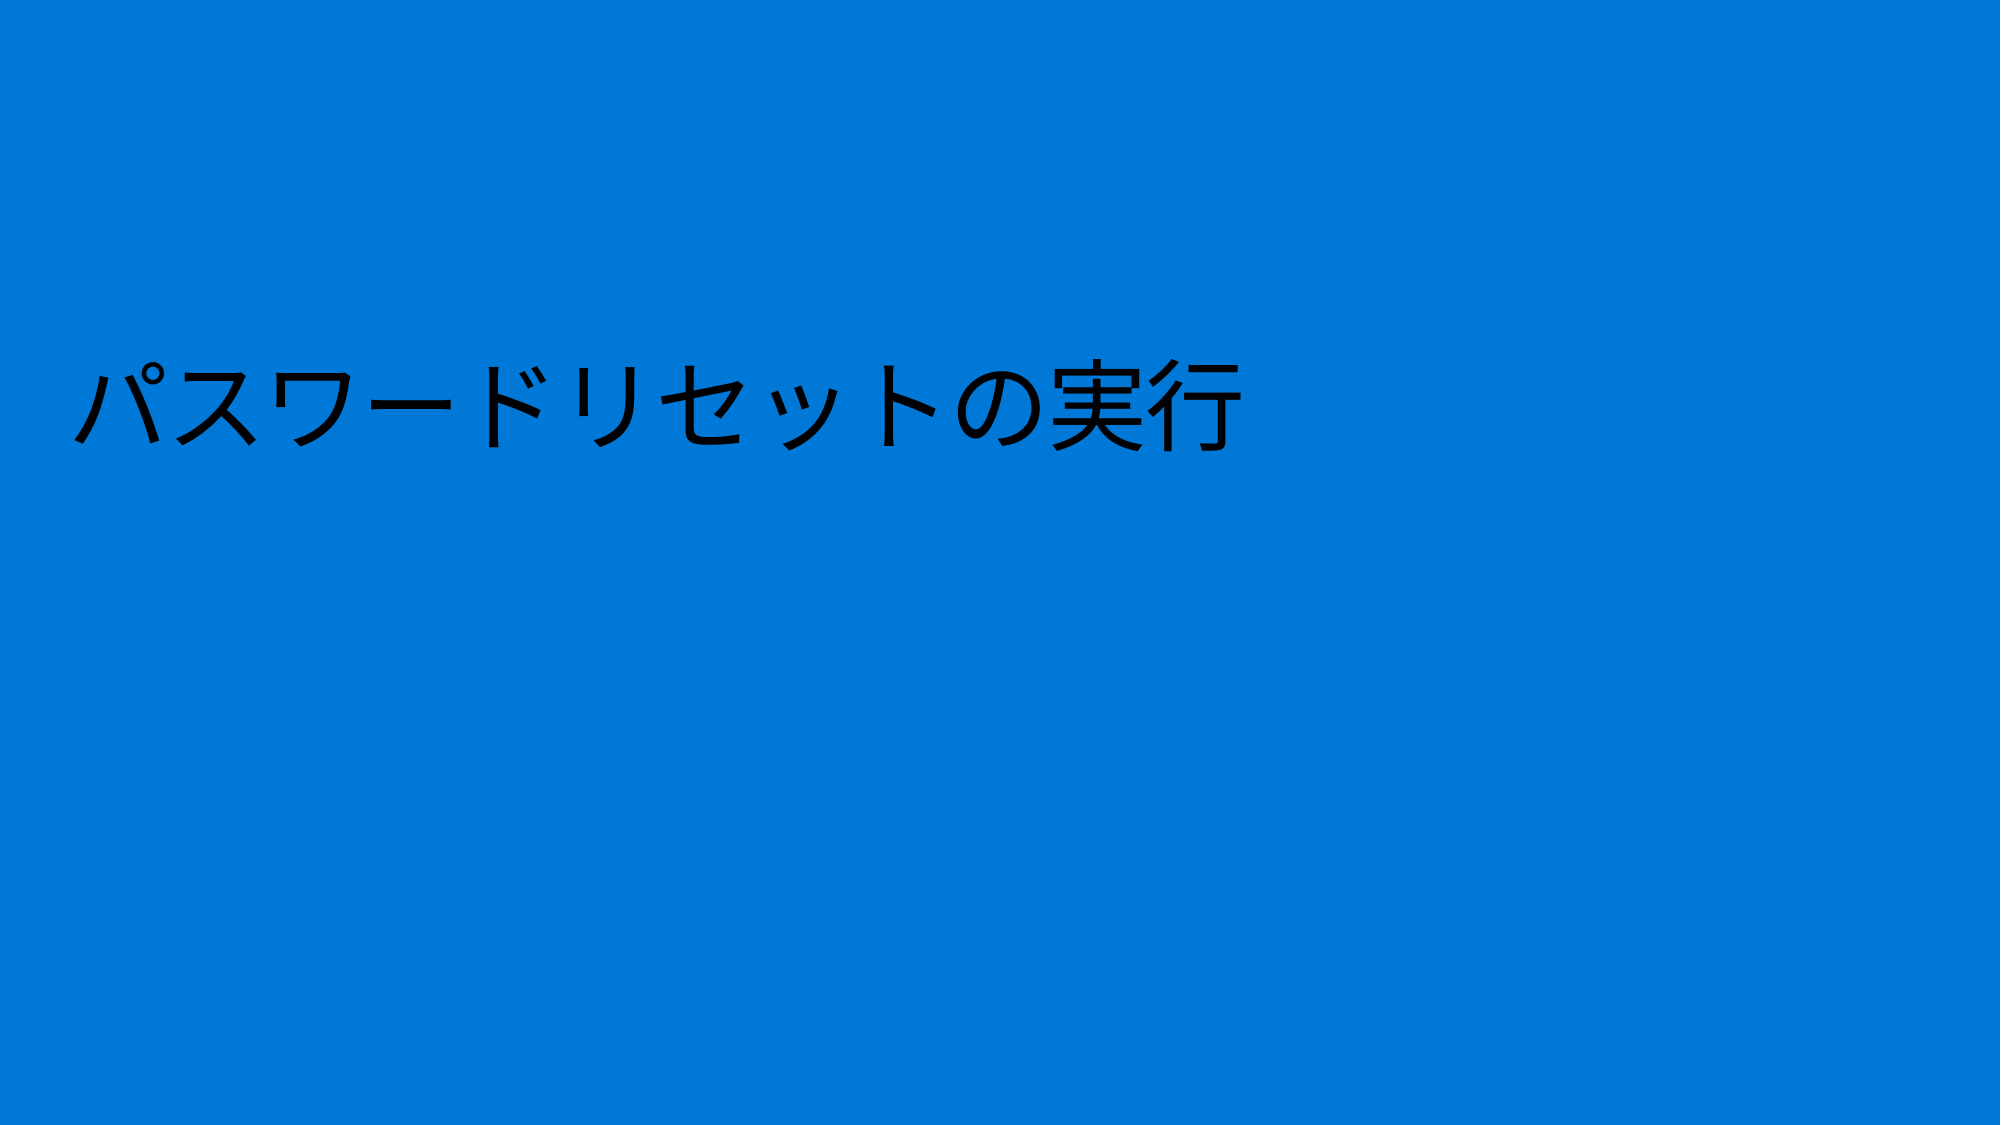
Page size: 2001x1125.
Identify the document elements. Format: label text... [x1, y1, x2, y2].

title パスワードリセットの実行 [44, 341, 1956, 482]
